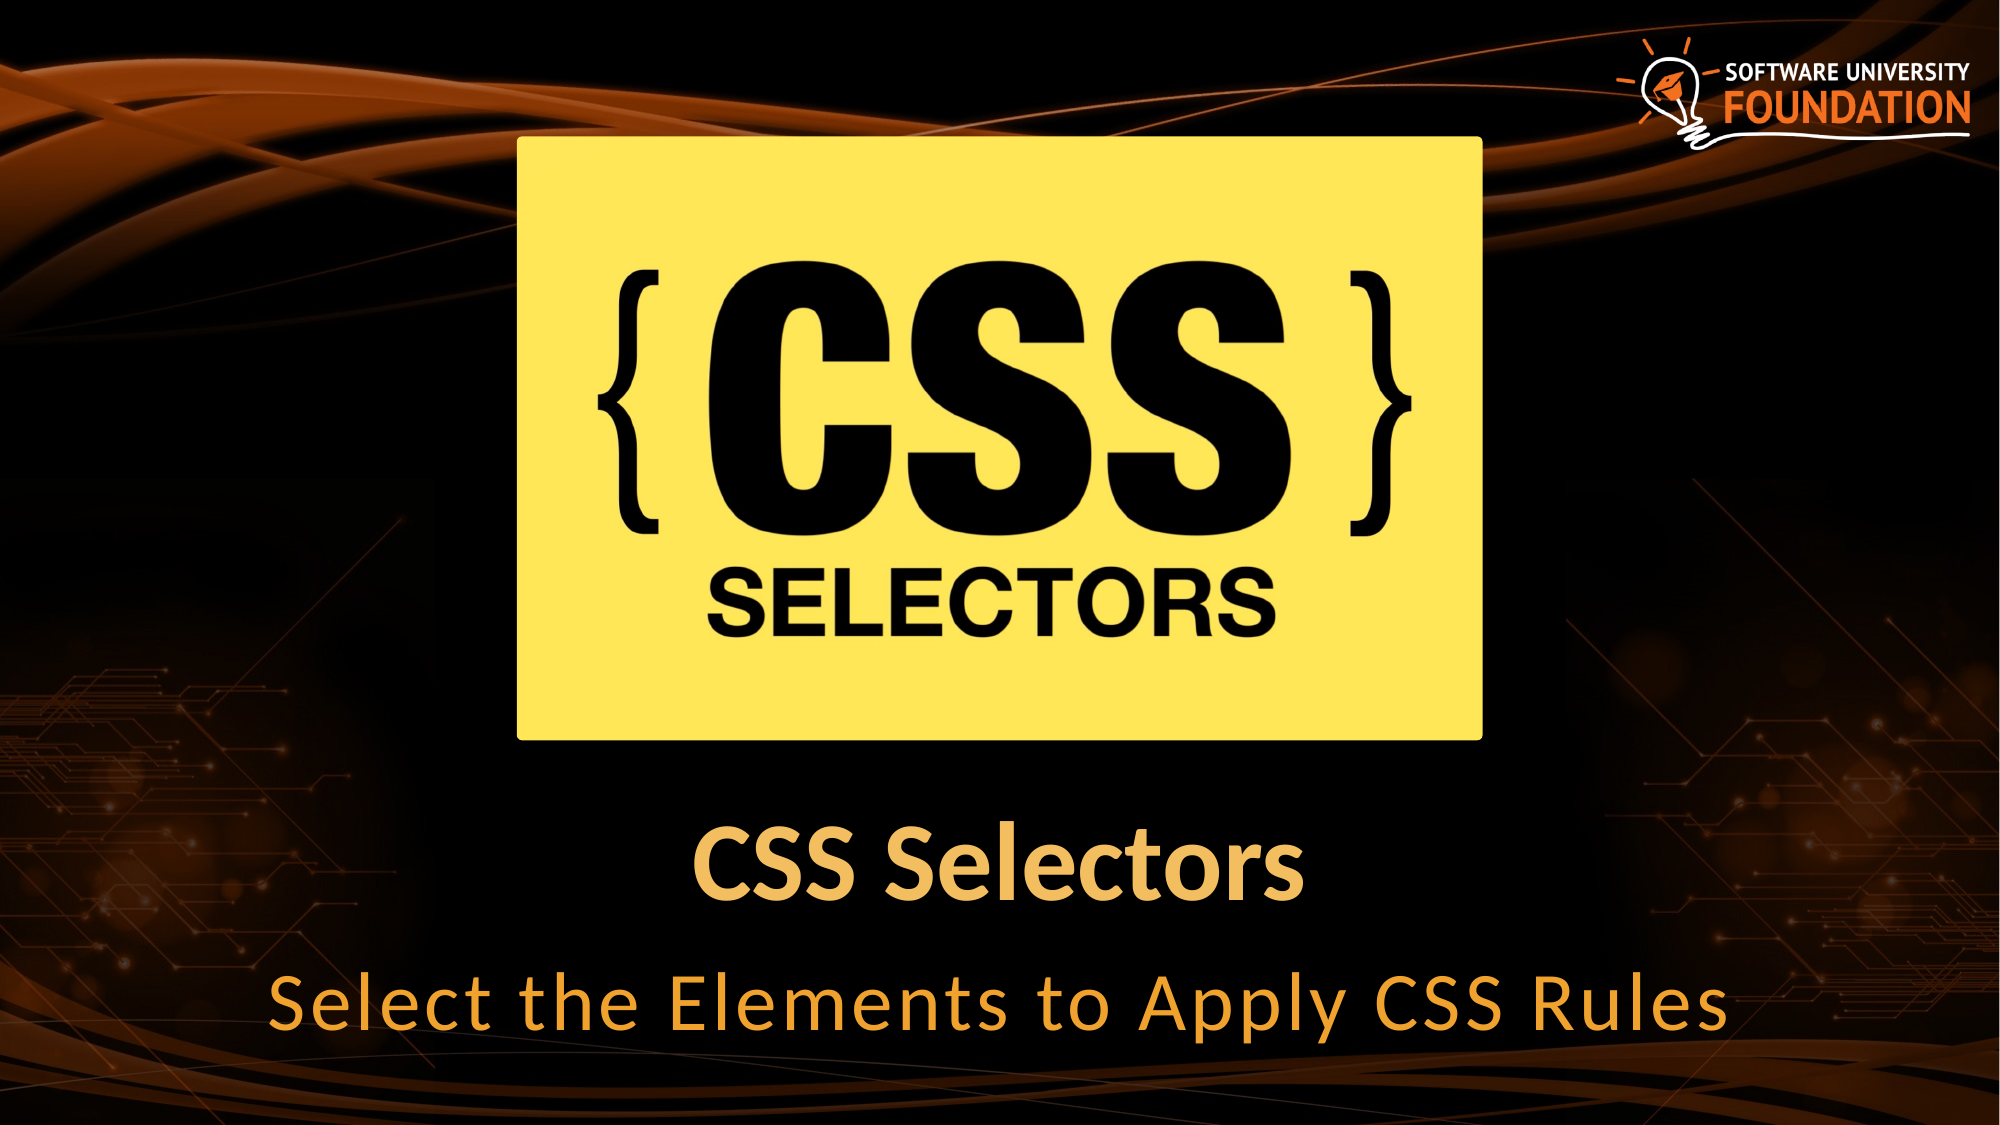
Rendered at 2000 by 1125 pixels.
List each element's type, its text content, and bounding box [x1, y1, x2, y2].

title CSS Selectors [160, 801, 1839, 929]
list Select the Elements to Apply CSS Rules [160, 936, 1839, 1055]
picture [0, 0, 2000, 1125]
